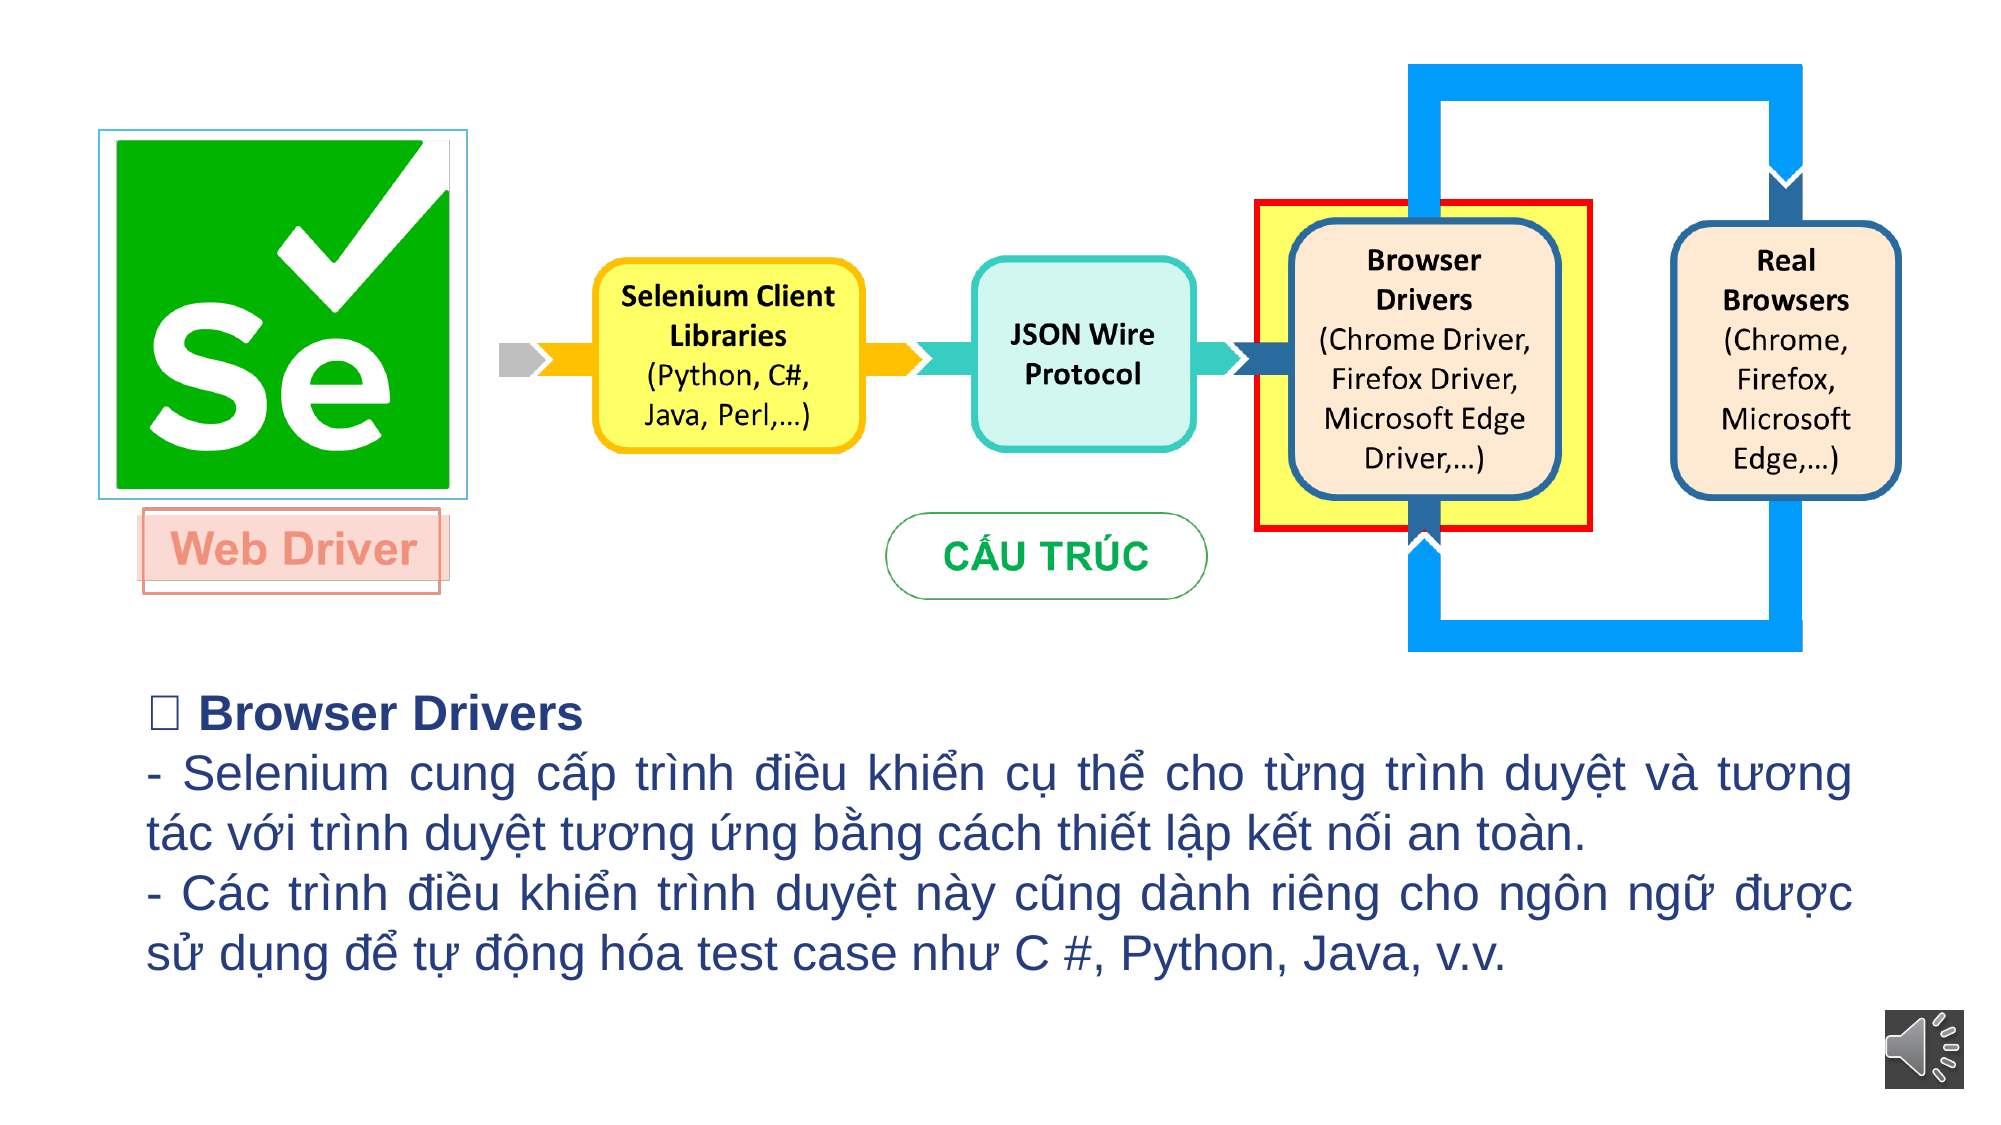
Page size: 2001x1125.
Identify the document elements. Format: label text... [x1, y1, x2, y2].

picture [98, 129, 468, 604]
picture [499, 64, 1902, 653]
text_box 🔴 Browser Drivers - Selenium cung cấp trình điều khiển cụ thể cho từng trình duyệt và tương tác với trình duyệt tương ứng bằng cách thiết lập kết nối an toàn. - Các trình điều khiển trình duyệt này cũng dành riêng cho ngôn ngữ được sử dụng để tự động hóa test case như C #, Python, Java, v.v. [132, 673, 1869, 989]
picture [1884, 1009, 1965, 1090]
